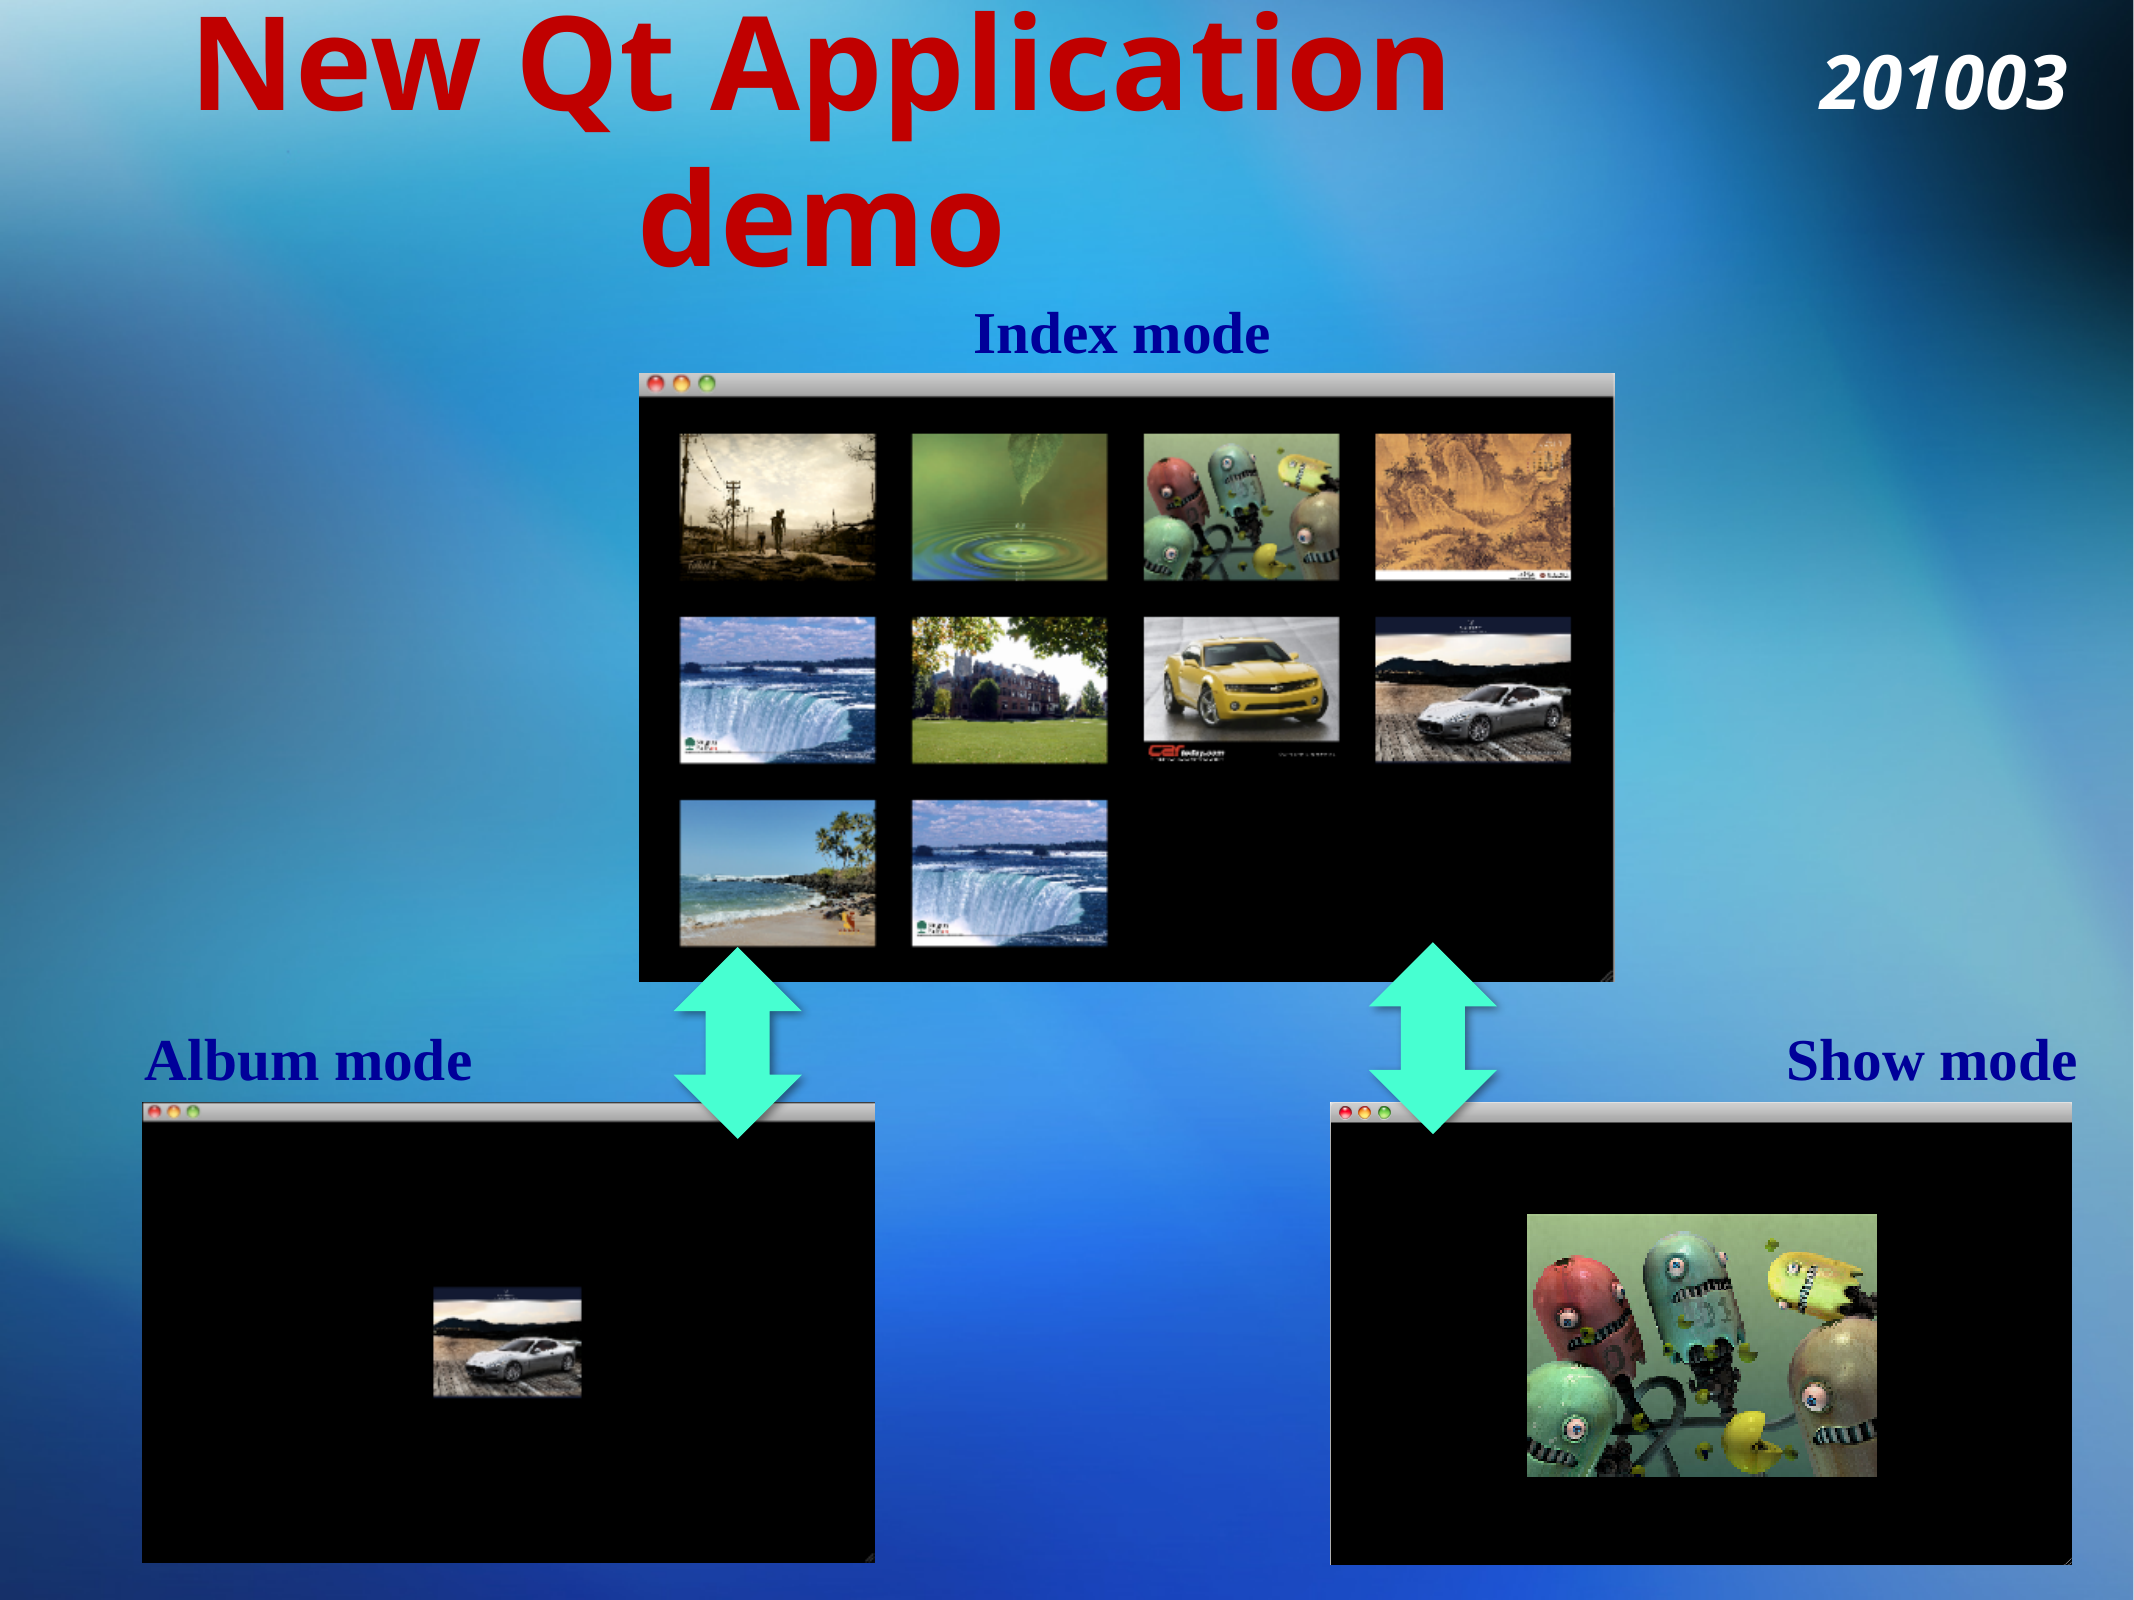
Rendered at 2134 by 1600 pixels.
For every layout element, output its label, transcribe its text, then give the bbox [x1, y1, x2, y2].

text_box 201003 [1792, 26, 2095, 133]
picture [0, 0, 2134, 1600]
text_box [673, 990, 802, 1100]
text_box Show mode [1771, 1013, 2093, 1100]
text_box [1368, 990, 1497, 1100]
text_box Album mode [130, 1013, 488, 1100]
text_box Index mode [958, 286, 1287, 371]
text_box New Qt Application demo [8, 43, 1636, 229]
